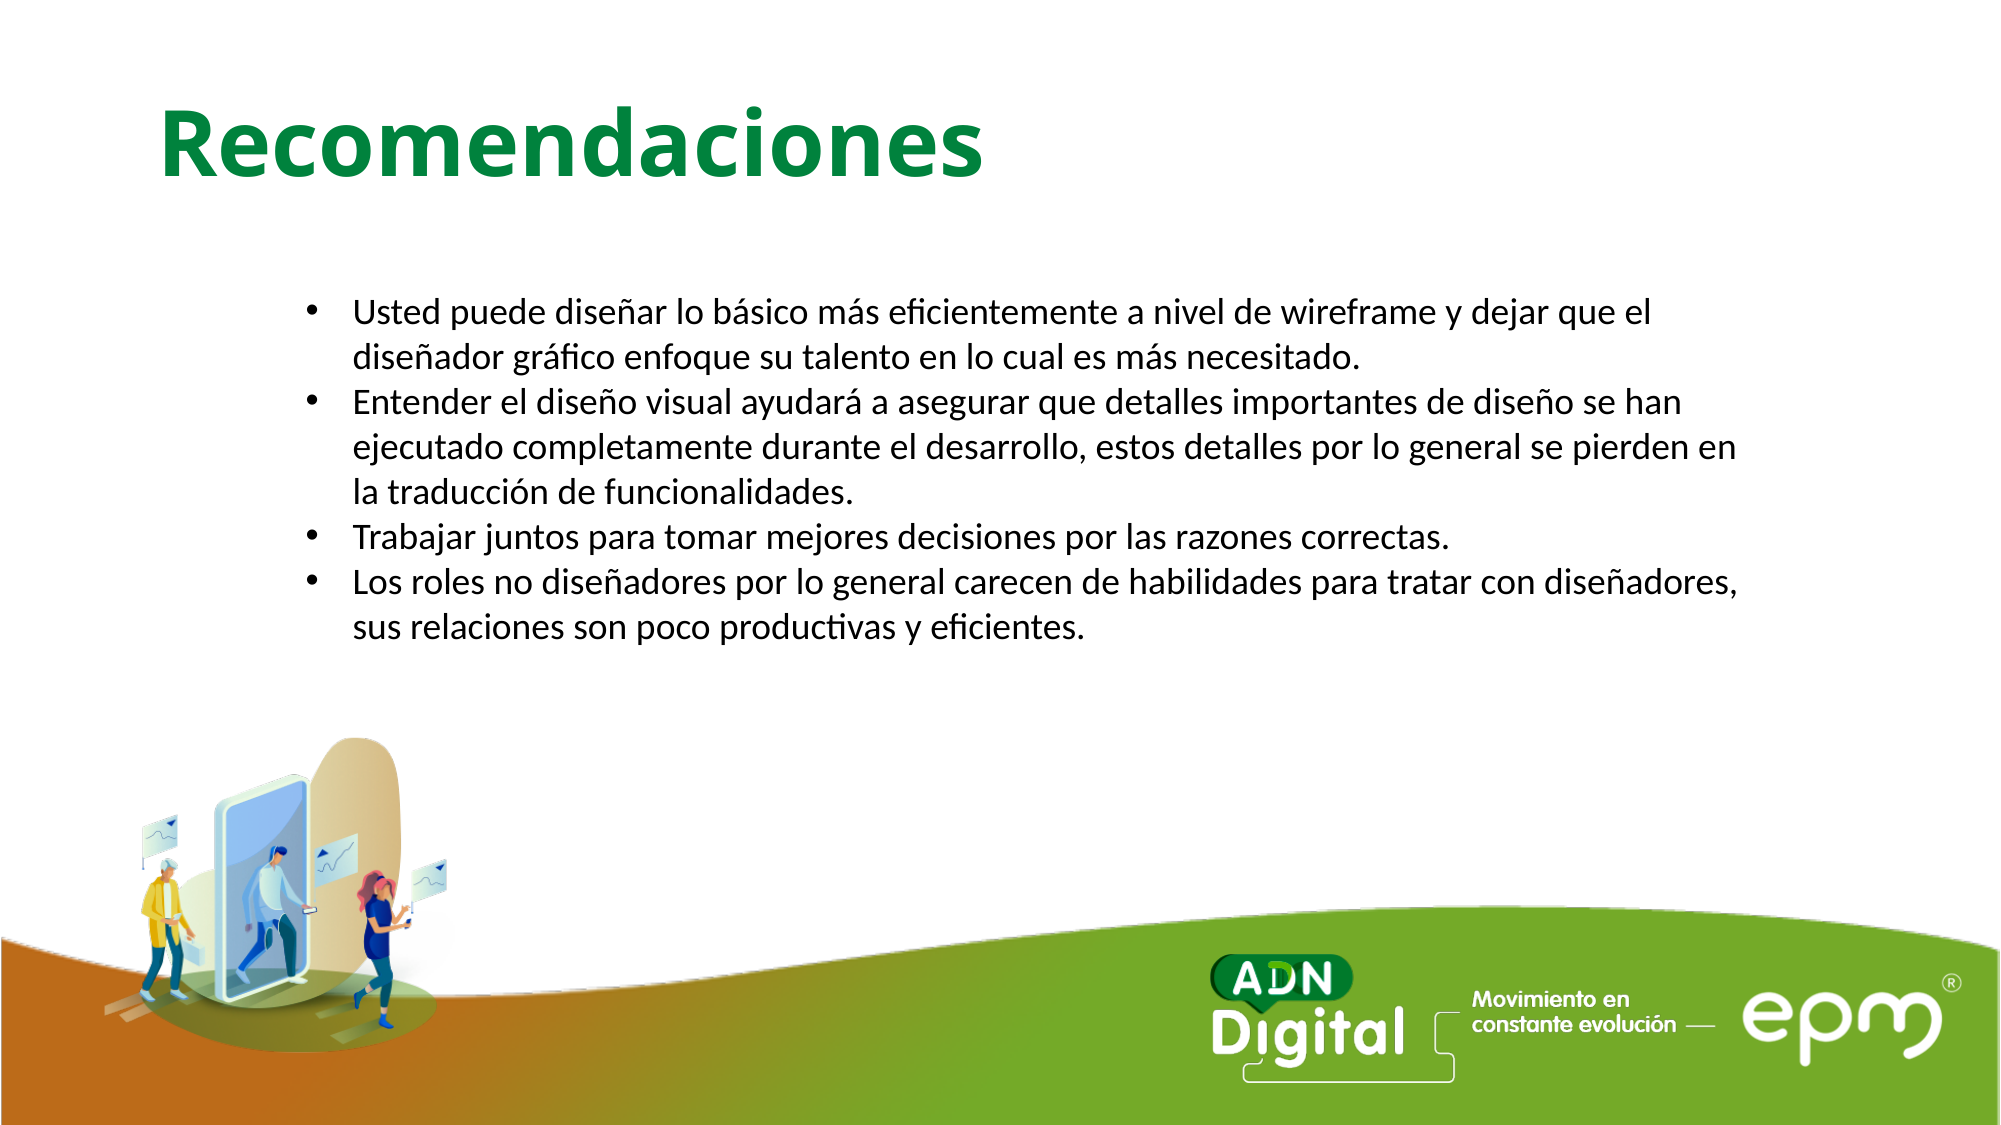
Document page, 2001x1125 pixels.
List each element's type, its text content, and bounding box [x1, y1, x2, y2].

picture [0, 716, 2000, 1125]
text_box Usted puede diseñar lo básico más eficientemente a nivel de wireframe y dejar que el diseñador gráfico enfoque su talento en lo cual es más necesitado. Entender el diseño visual ayudará a asegurar que detalles importantes de diseño se han ejecutado completamente durante el desarrollo, estos detalles por lo general se pierden en la traducción de funcionalidades. Trabajar juntos para tomar mejores decisiones por las razones correctas. Los roles no diseñadores por lo general carecen de habilidades para tratar con diseñadores, sus relaciones son poco productivas y eficientes. [290, 279, 1763, 700]
text_box Recomendaciones [142, 77, 1912, 267]
